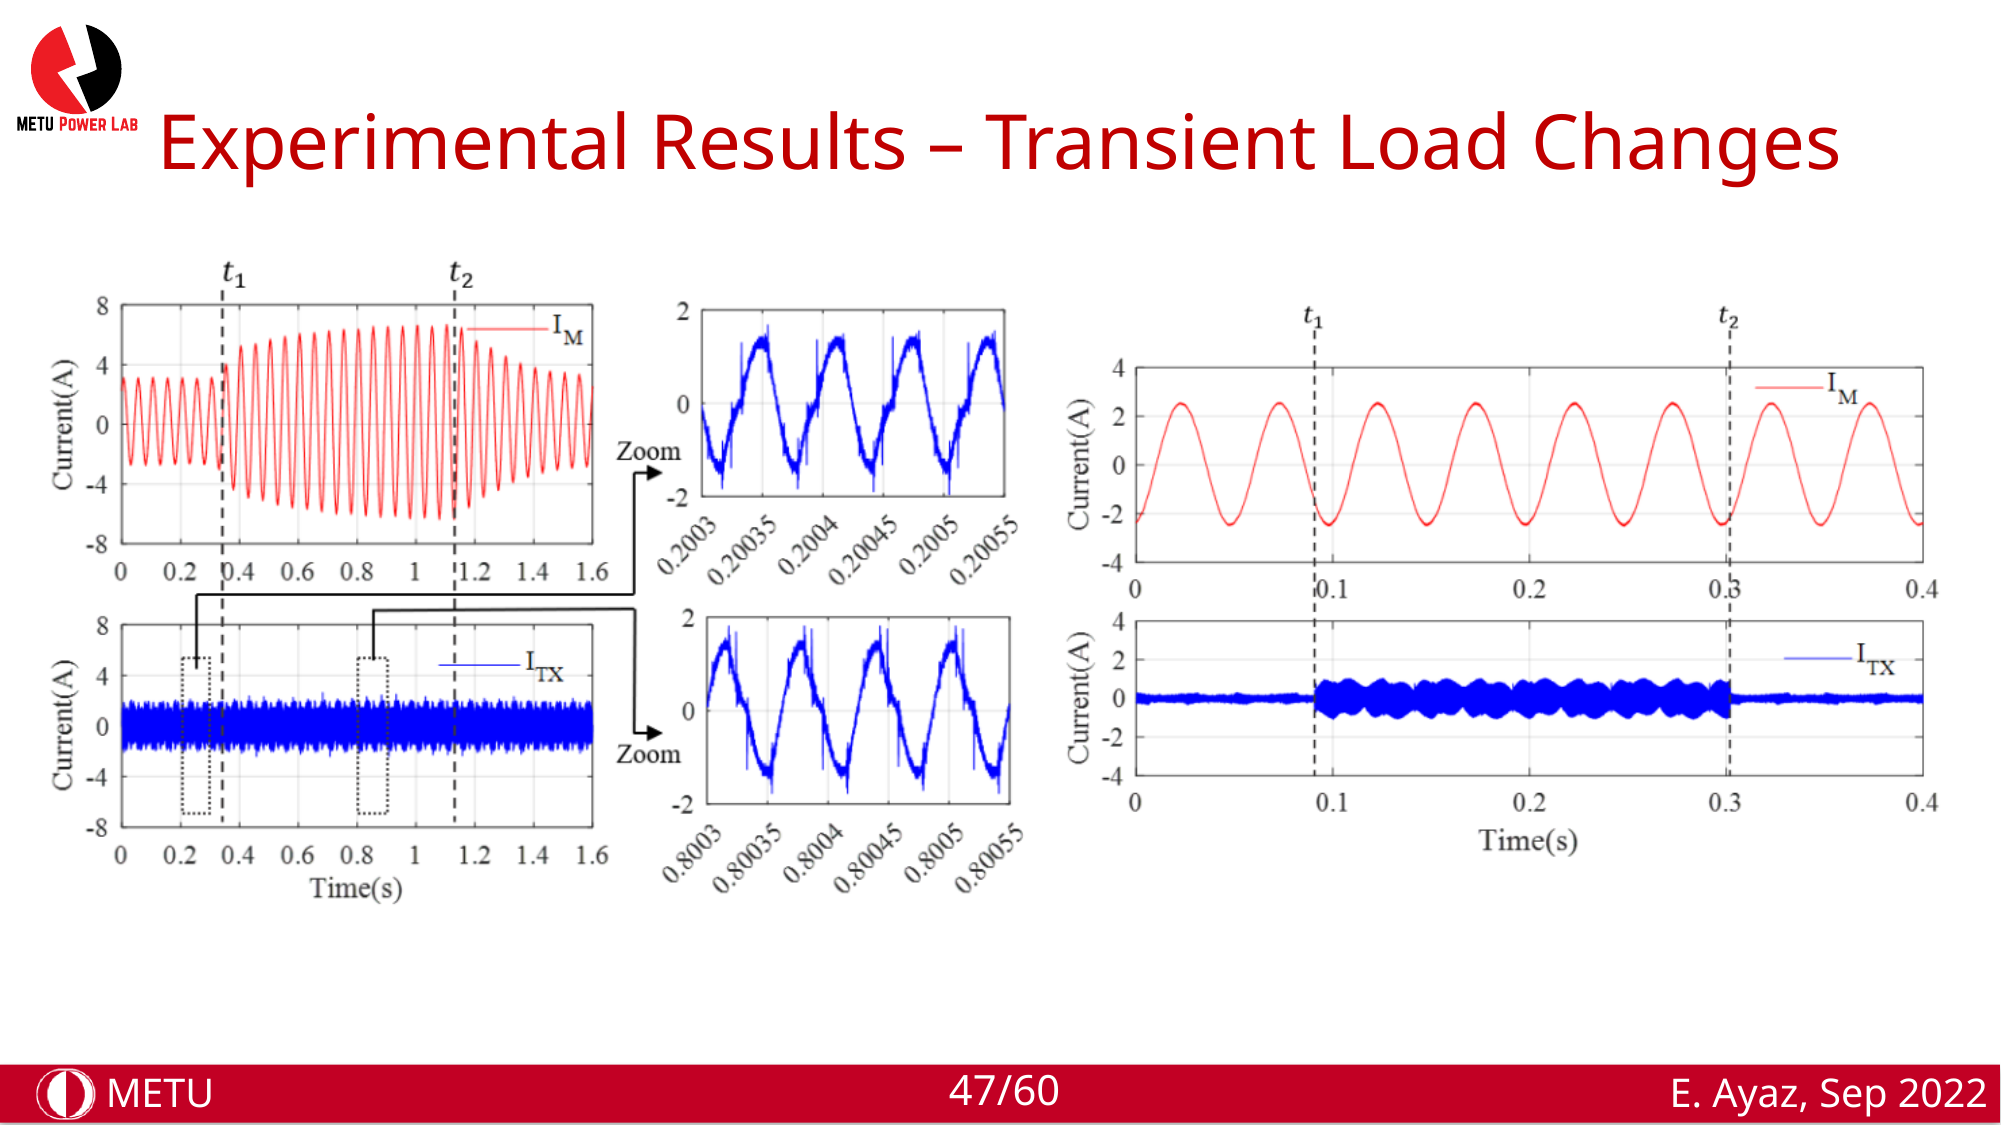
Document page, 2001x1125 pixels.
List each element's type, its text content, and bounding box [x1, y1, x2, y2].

picture [18, 226, 2000, 923]
title Experimental Results – Transient Load Changes [99, 45, 1900, 233]
picture [30, 1068, 99, 1120]
